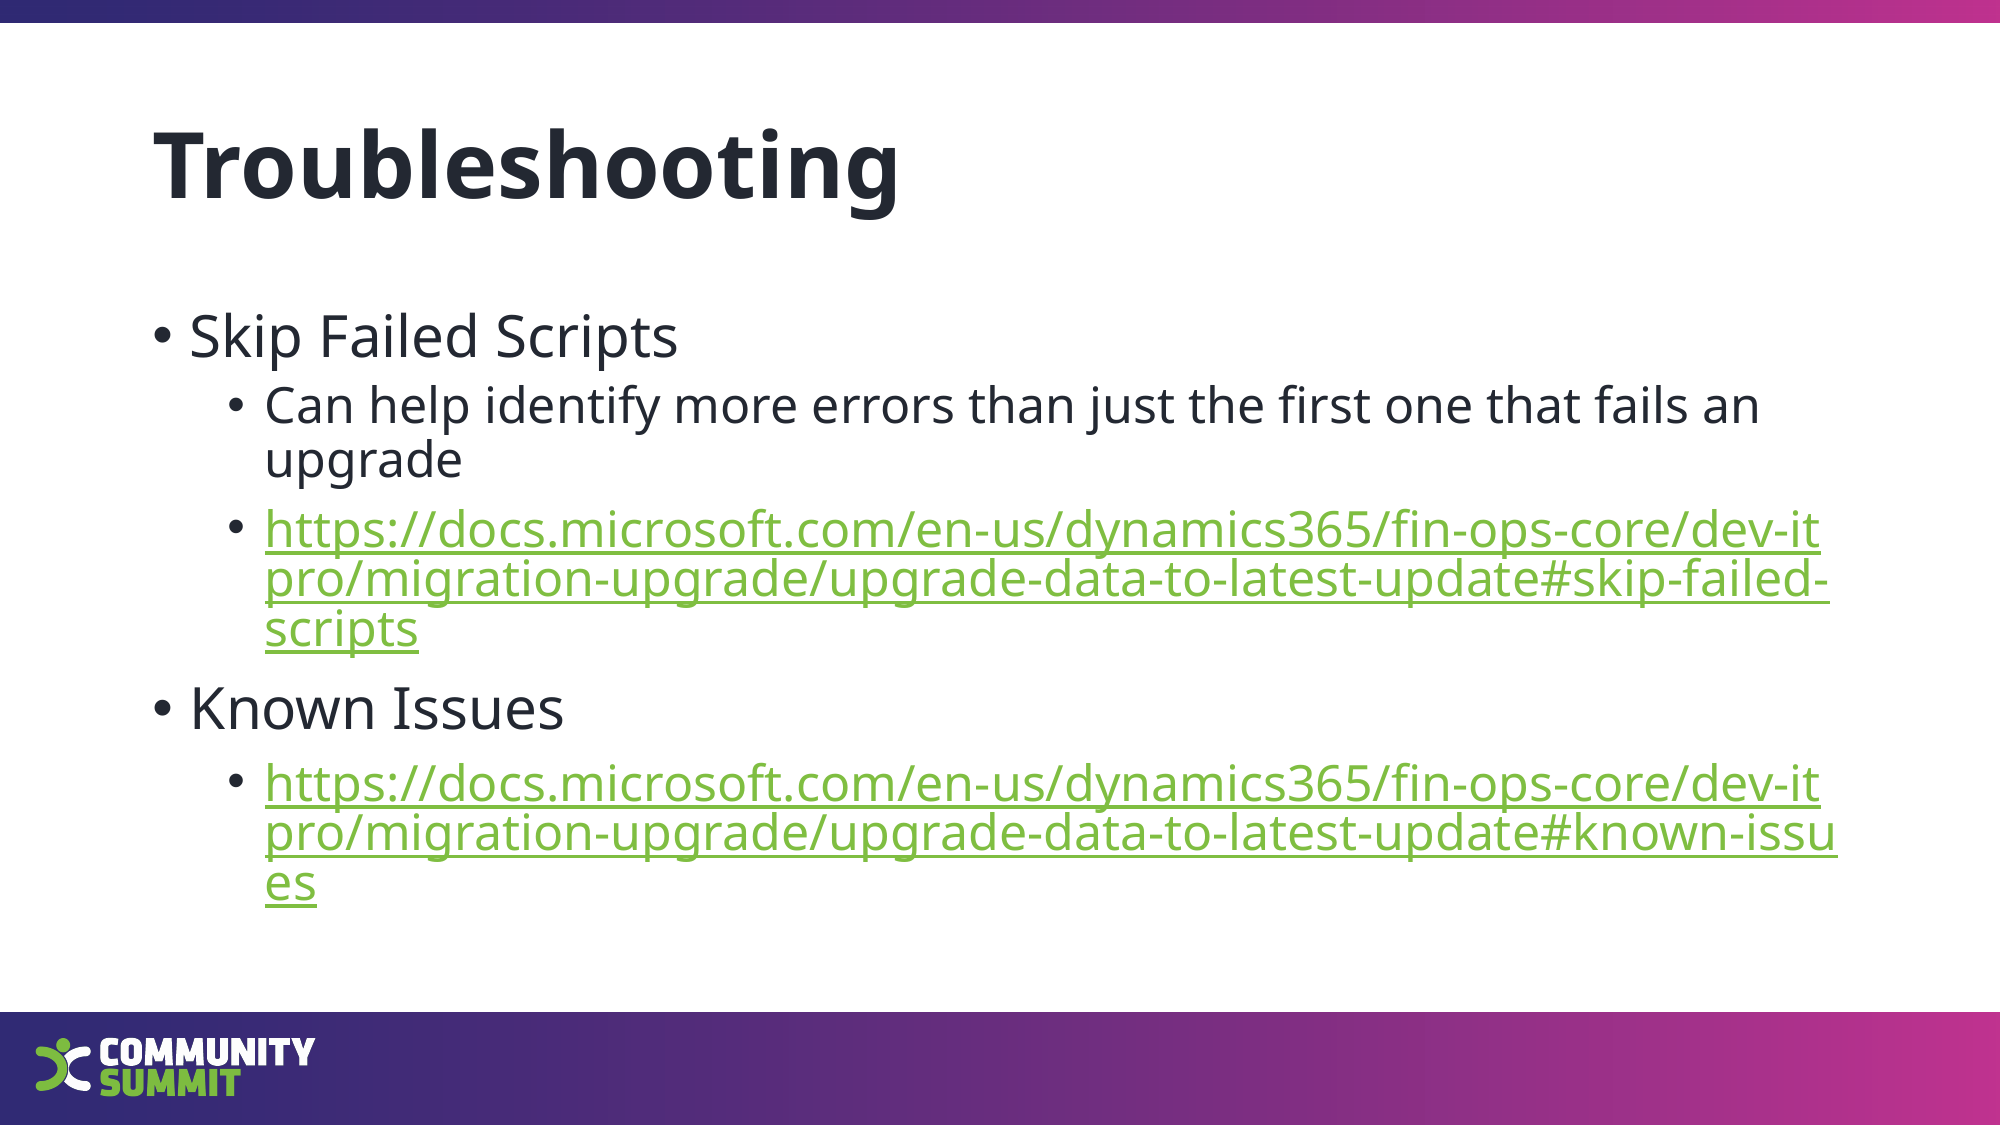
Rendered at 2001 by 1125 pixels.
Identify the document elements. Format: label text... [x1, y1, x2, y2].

picture [0, 1012, 2000, 1125]
list Skip Failed Scripts Can help identify more errors than just the first one that fails an upgrade https://docs.microsoft.com/en-us/dynamics365/fin-ops-core/dev-itpro/migration-upgrade/upgrade-data-to-latest-update#skip-failed-scripts Known Issues https://docs.microsoft.com/en-us/dynamics365/fin-ops-core/dev-itpro/migration-upgrade/upgrade-data-to-latest-update#known-issues [137, 299, 1863, 1014]
picture [0, 0, 2000, 23]
title Troubleshooting [137, 59, 1863, 278]
